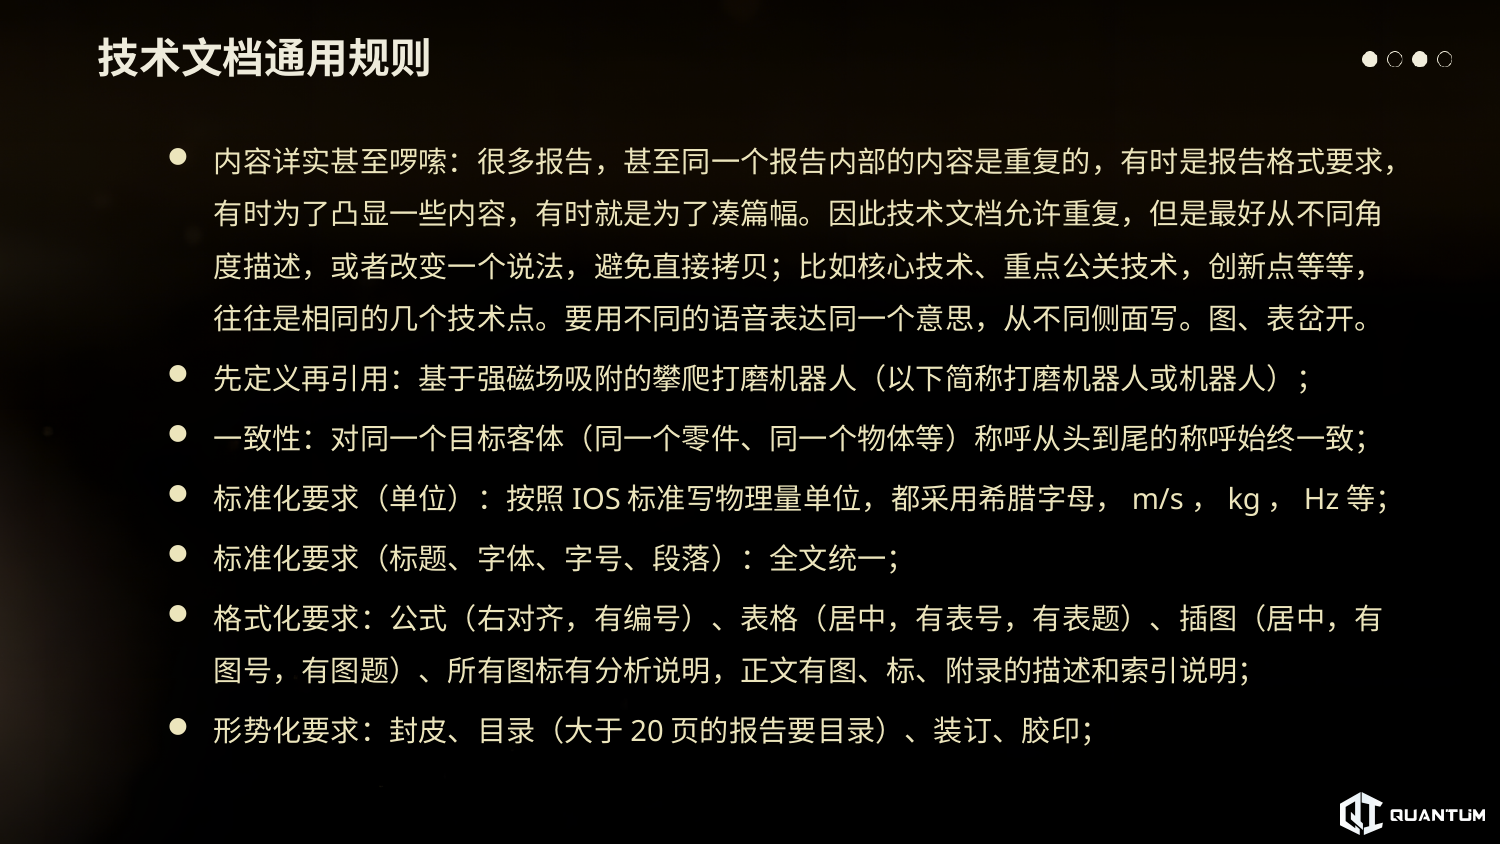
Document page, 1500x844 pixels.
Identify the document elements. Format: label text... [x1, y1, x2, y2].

text_box 技术文档通用规则 [68, 22, 1076, 103]
text_box 内容详实甚至啰嗦：很多报告，甚至同一个报告内部的内容是重复的，有时是报告格式要求，有时为了凸显一些内容，有时就是为了凑篇幅。因此技术文档允许重复，但是最好从不同角度描述，或者改变一个说法，避免直接拷贝；比如核心技术、重点公关技术，创新点等等，往往是相同的几个技术点。要用不同的语音表达同一个意思，从不同侧面写。图、表岔开。 先定义再引用：基于强磁场吸附的攀爬打磨机器人（以下简称打磨机器人或机器人）； 一致性：对同一个目标客体（同一个零件、同一个物体等）称呼从头到尾的称呼始终一致； 标准化要求（单位）：按照IOS标准写物理量单位，都采用希腊字母，m/s，kg，Hz等； 标准化要求（标题、字体、字号、段落）：全文统一； 格式化要求：公式（右对齐，有编号）、表格（居中，有表号，有表题）、插图（居中，有图号，有图题）、所有图标有分析说明，正文有图、标、附录的描述和索引说明； 形势化要求：封皮、目录（大于20页的报告要目录）、装订、胶印； [138, 96, 1420, 728]
picture [0, 0, 1500, 844]
